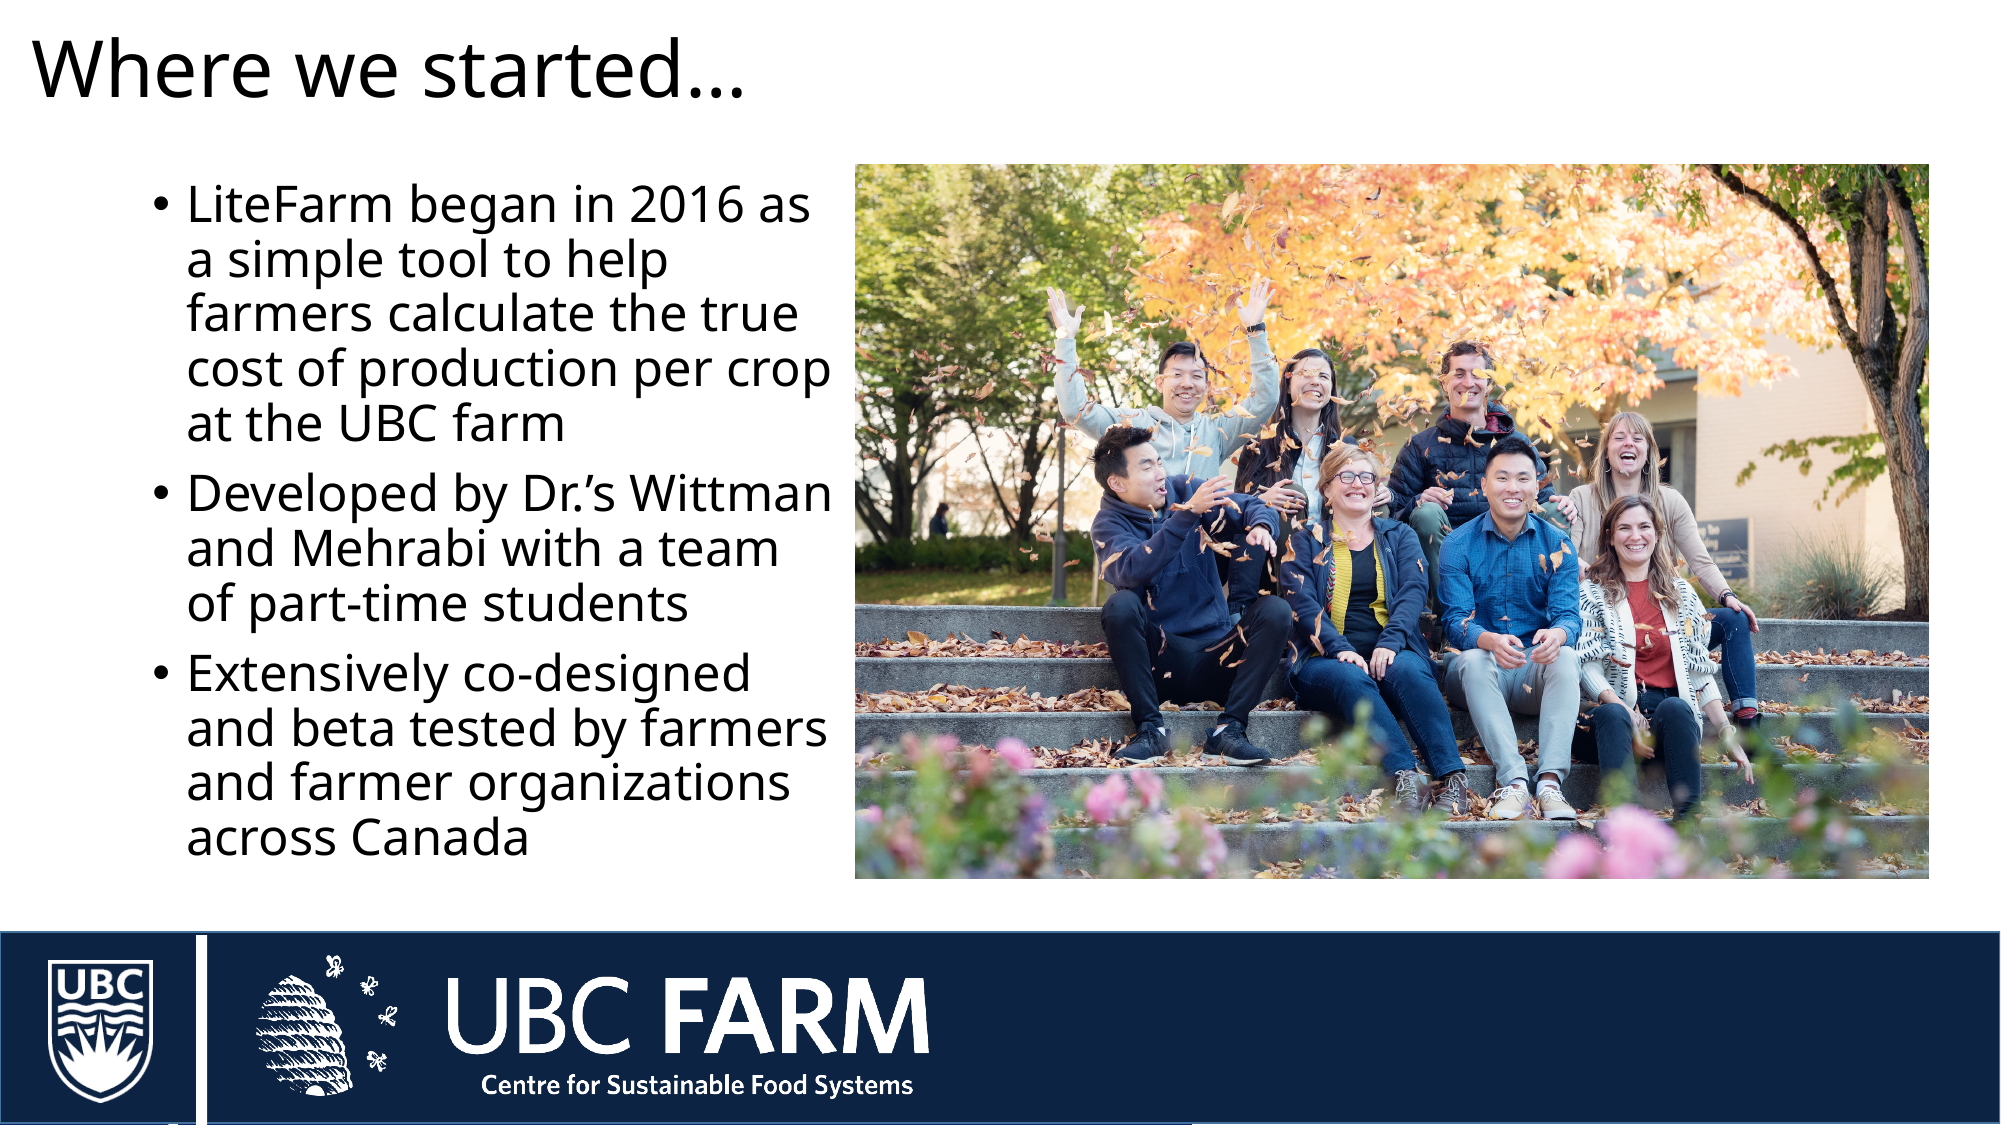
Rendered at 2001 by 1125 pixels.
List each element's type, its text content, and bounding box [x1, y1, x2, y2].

picture [256, 955, 929, 1099]
list LiteFarm began in 2016 as a simple tool to help farmers calculate the true cost of production per crop at the UBC farm Developed by Dr.’s Wittman and Mehrabi with a team of part-time students Extensively co-designed and beta tested by farmers and farmer organizations across Canada [137, 171, 855, 885]
title Where we started… [16, 21, 1984, 123]
picture [48, 960, 153, 1103]
picture [854, 164, 1929, 879]
